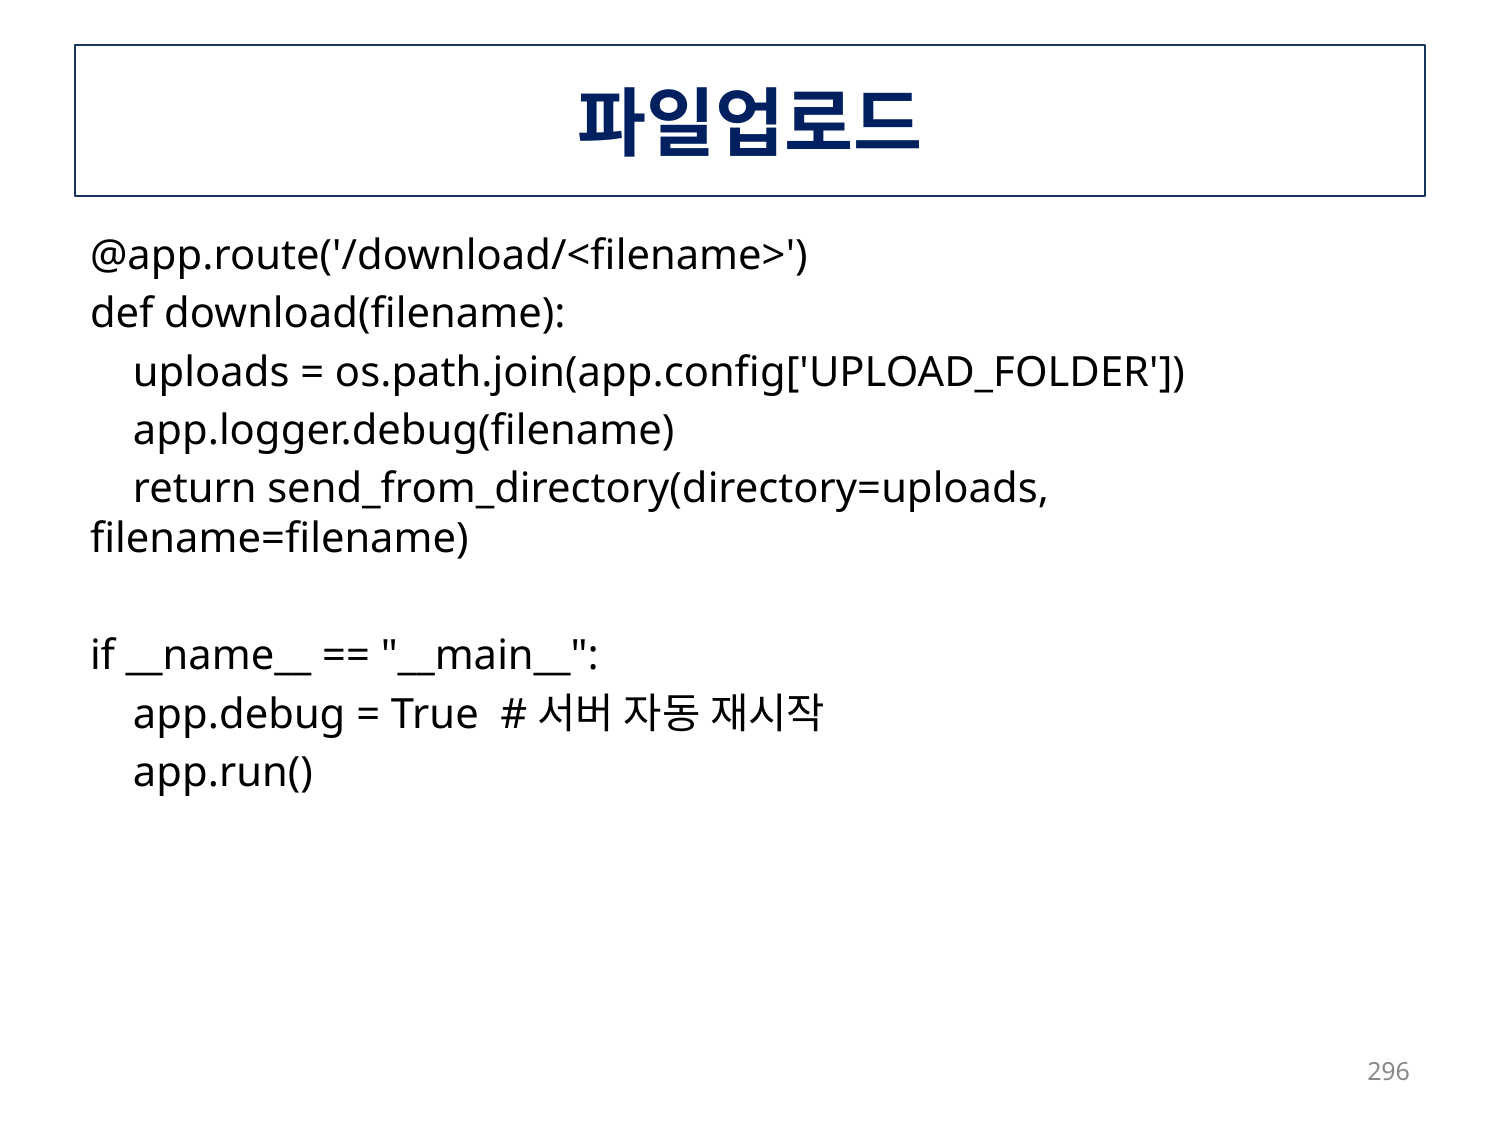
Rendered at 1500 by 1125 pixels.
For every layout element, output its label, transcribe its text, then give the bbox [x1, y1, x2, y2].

title 파일업로드 [74, 44, 1426, 197]
slide_number 296 [1074, 1042, 1425, 1103]
list @app.route('/download/<filename>') def download(filename): uploads = os.path.join(app.config['UPLOAD_FOLDER']) app.logger.debug(filename) return send_from_directory(directory=uploads, filename=filename) if __name__ == "__main__": app.debug = True #서버 자동 재시작 app.run() [75, 219, 1425, 1005]
